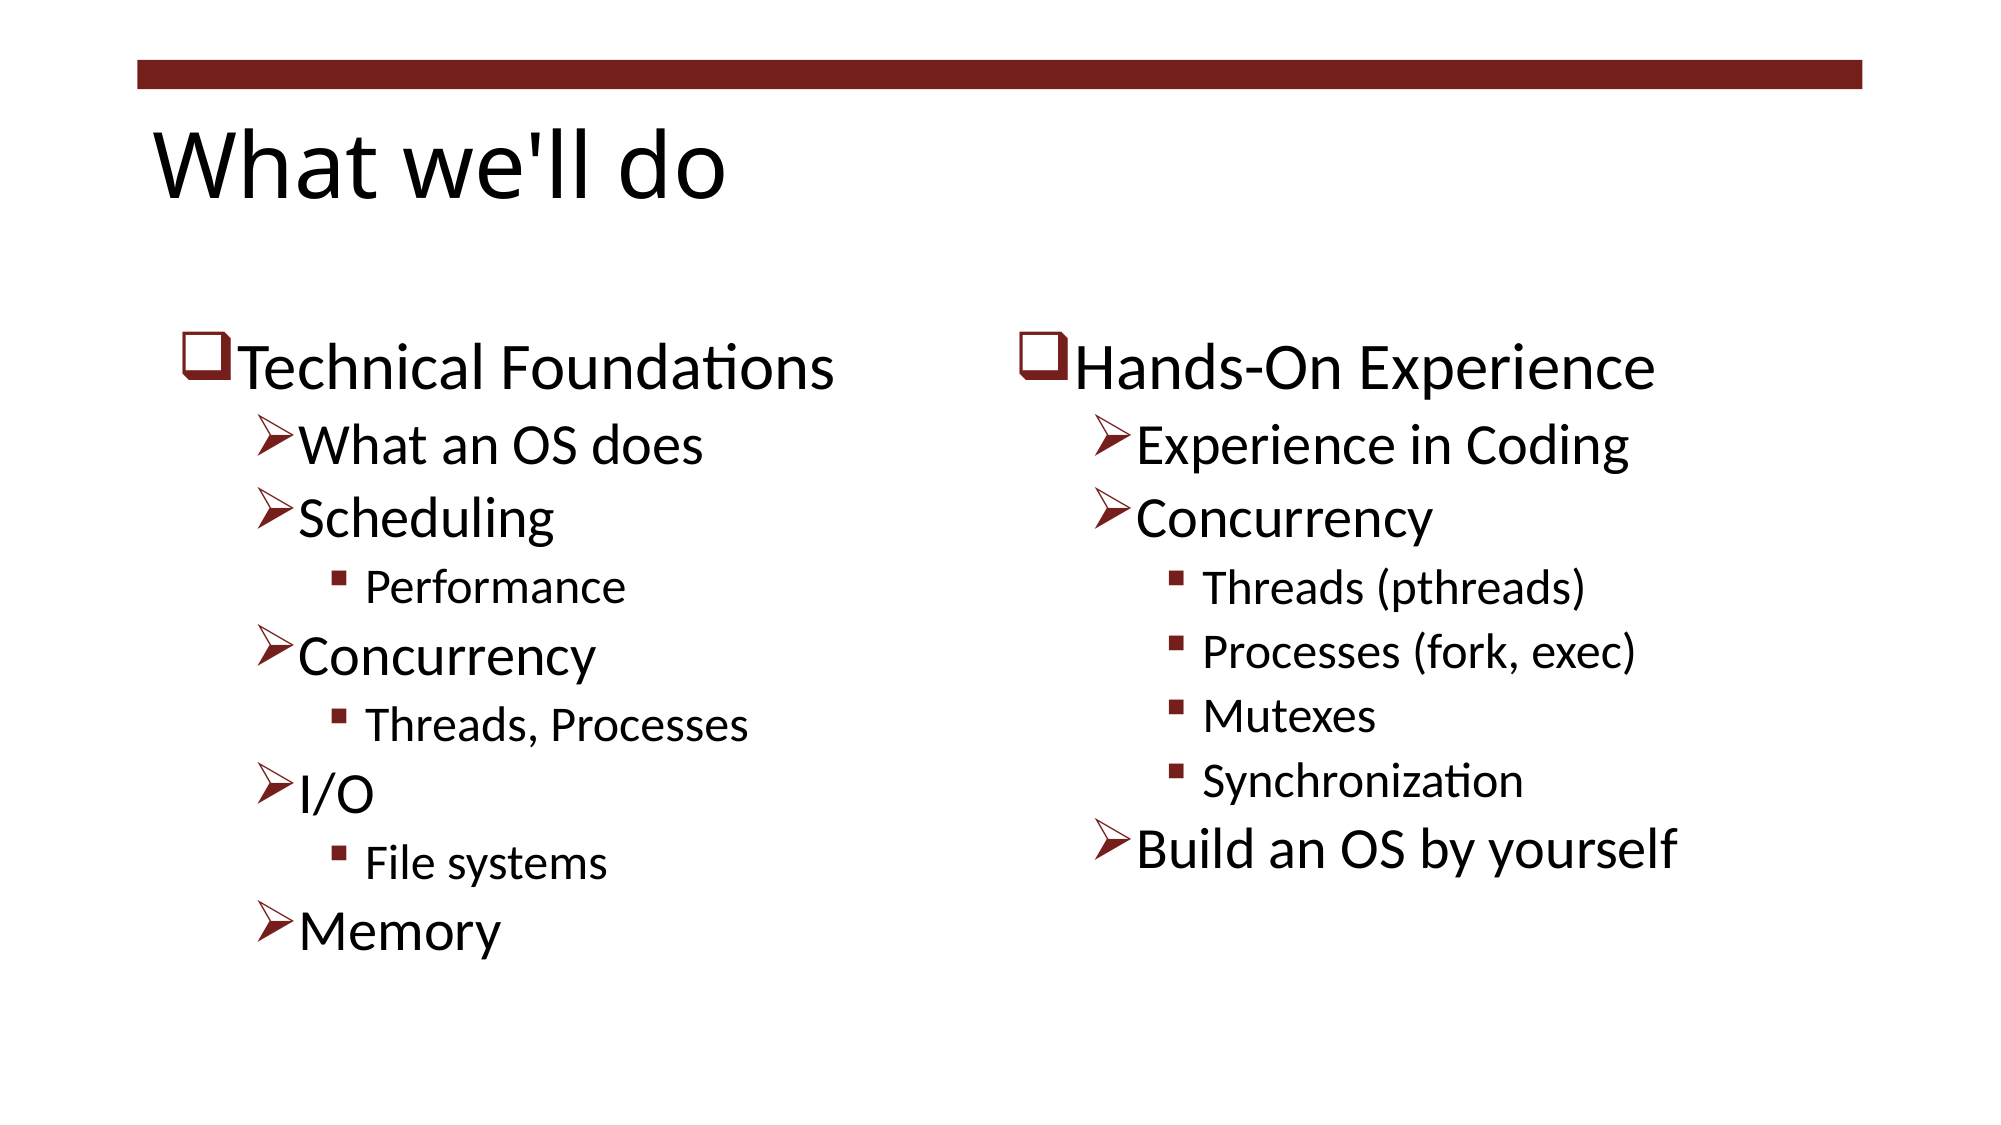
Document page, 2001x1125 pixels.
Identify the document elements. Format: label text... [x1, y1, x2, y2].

text_box Technical Foundations What an OS does Scheduling Performance Concurrency Threads, Processes I/O File systems Memory [162, 324, 946, 1125]
list Hands-On Experience Experience in Coding Concurrency Threads (pthreads) Processes (fork, exec) Mutexes Synchronization Build an OS by yourself [999, 324, 1834, 1125]
title What we'll do [137, 59, 1863, 278]
